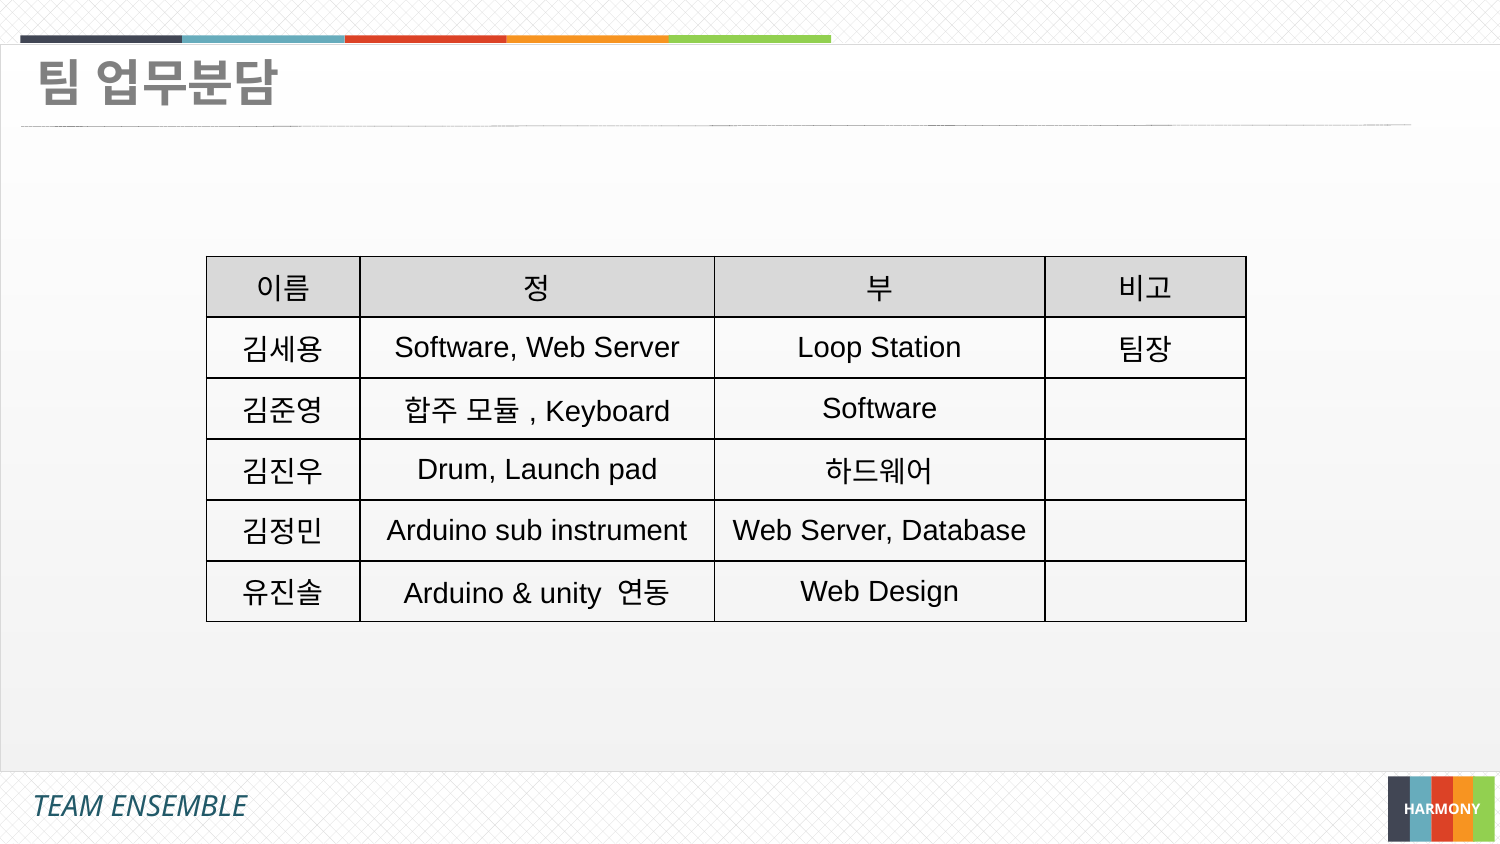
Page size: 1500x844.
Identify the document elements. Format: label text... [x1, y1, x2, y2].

table_cell 유진솔 [207, 562, 359, 621]
table_cell 김정민 [207, 501, 359, 560]
table_cell Arduino sub instrument [361, 501, 714, 560]
text_box 팀 업무분담 [21, 43, 1093, 119]
table_cell Web Server, Database [715, 501, 1044, 560]
table_cell [1046, 562, 1245, 621]
table_cell 김진우 [207, 440, 359, 499]
table_cell 하드웨어 [715, 440, 1044, 499]
table_cell [1046, 501, 1245, 560]
table_cell [1046, 440, 1245, 499]
table_cell 팀장 [1046, 318, 1245, 377]
table_cell Software, Web Server [361, 318, 714, 377]
table_cell Software [715, 379, 1044, 438]
table_cell 합주 모듈, Keyboard [361, 379, 714, 438]
table_cell Web Design [715, 562, 1044, 621]
table_cell Drum, Launch pad [361, 440, 714, 499]
table_cell Loop Station [715, 318, 1044, 377]
table_cell [1046, 379, 1245, 438]
table_header 정 [361, 257, 714, 316]
table_cell 김세용 [207, 318, 359, 377]
table_header 비고 [1046, 257, 1245, 316]
table_header 이름 [207, 257, 359, 316]
table_cell 김준영 [207, 379, 359, 438]
table_header 부 [715, 257, 1044, 316]
table_cell Arduino & unity 연동 [361, 562, 714, 621]
